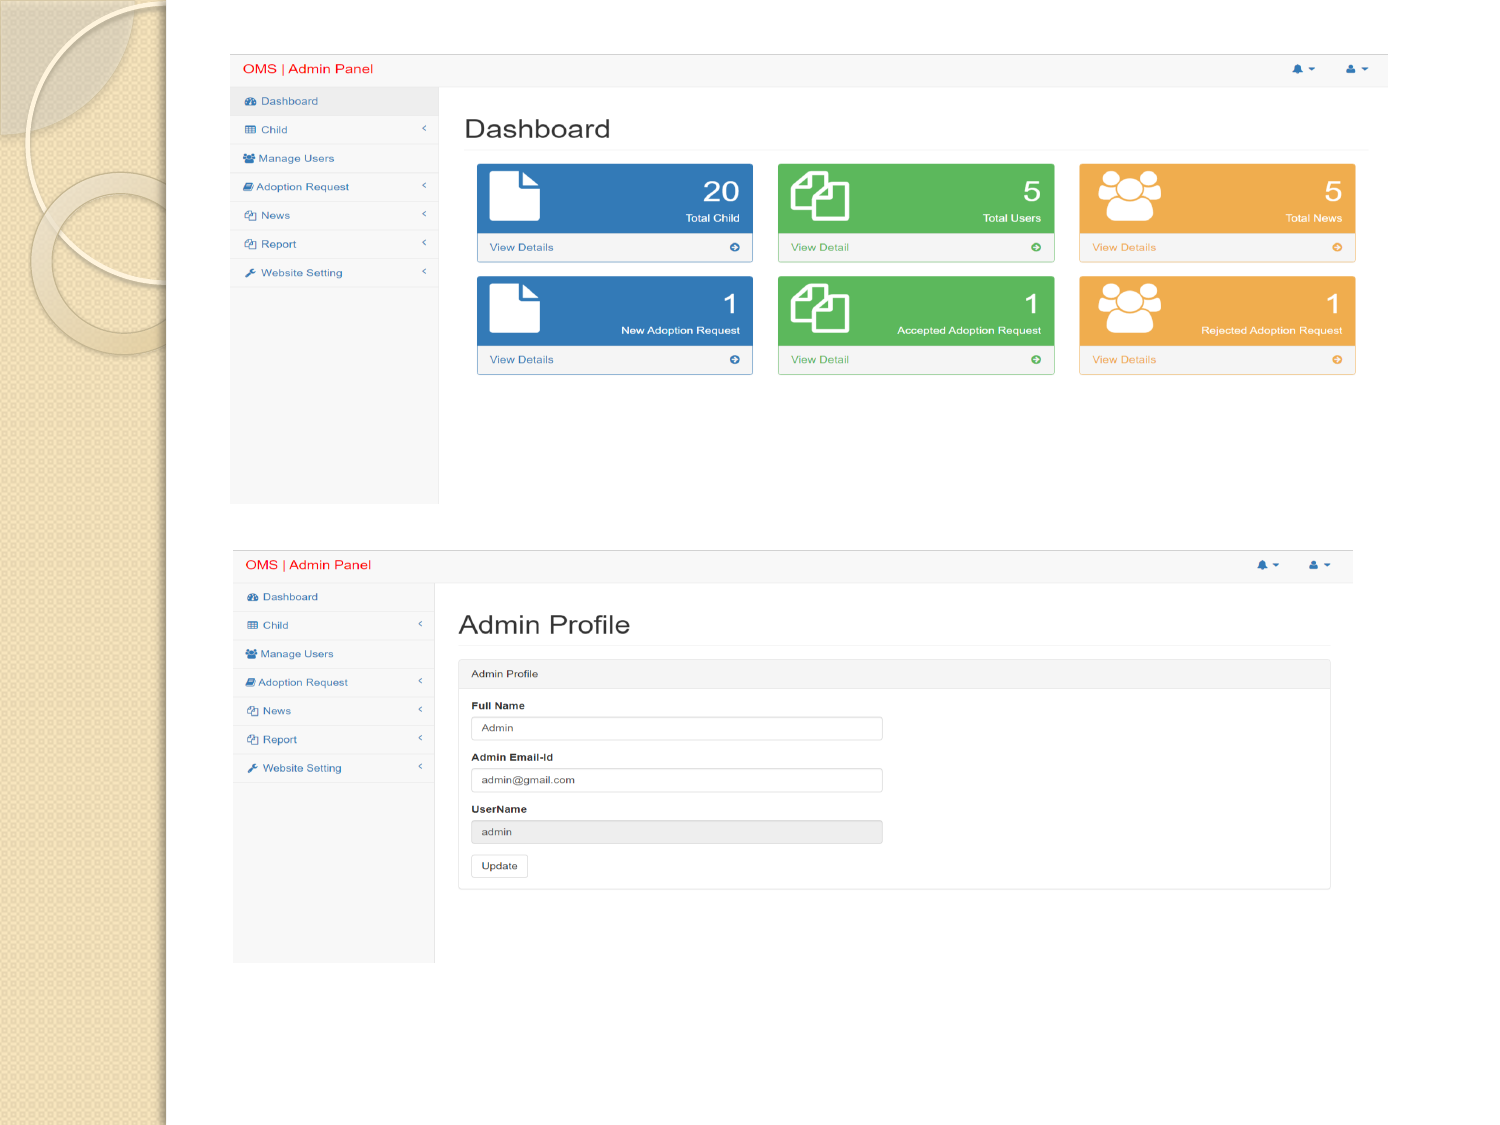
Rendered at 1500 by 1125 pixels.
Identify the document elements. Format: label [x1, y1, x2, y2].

picture [233, 550, 1353, 964]
picture [229, 54, 1389, 505]
